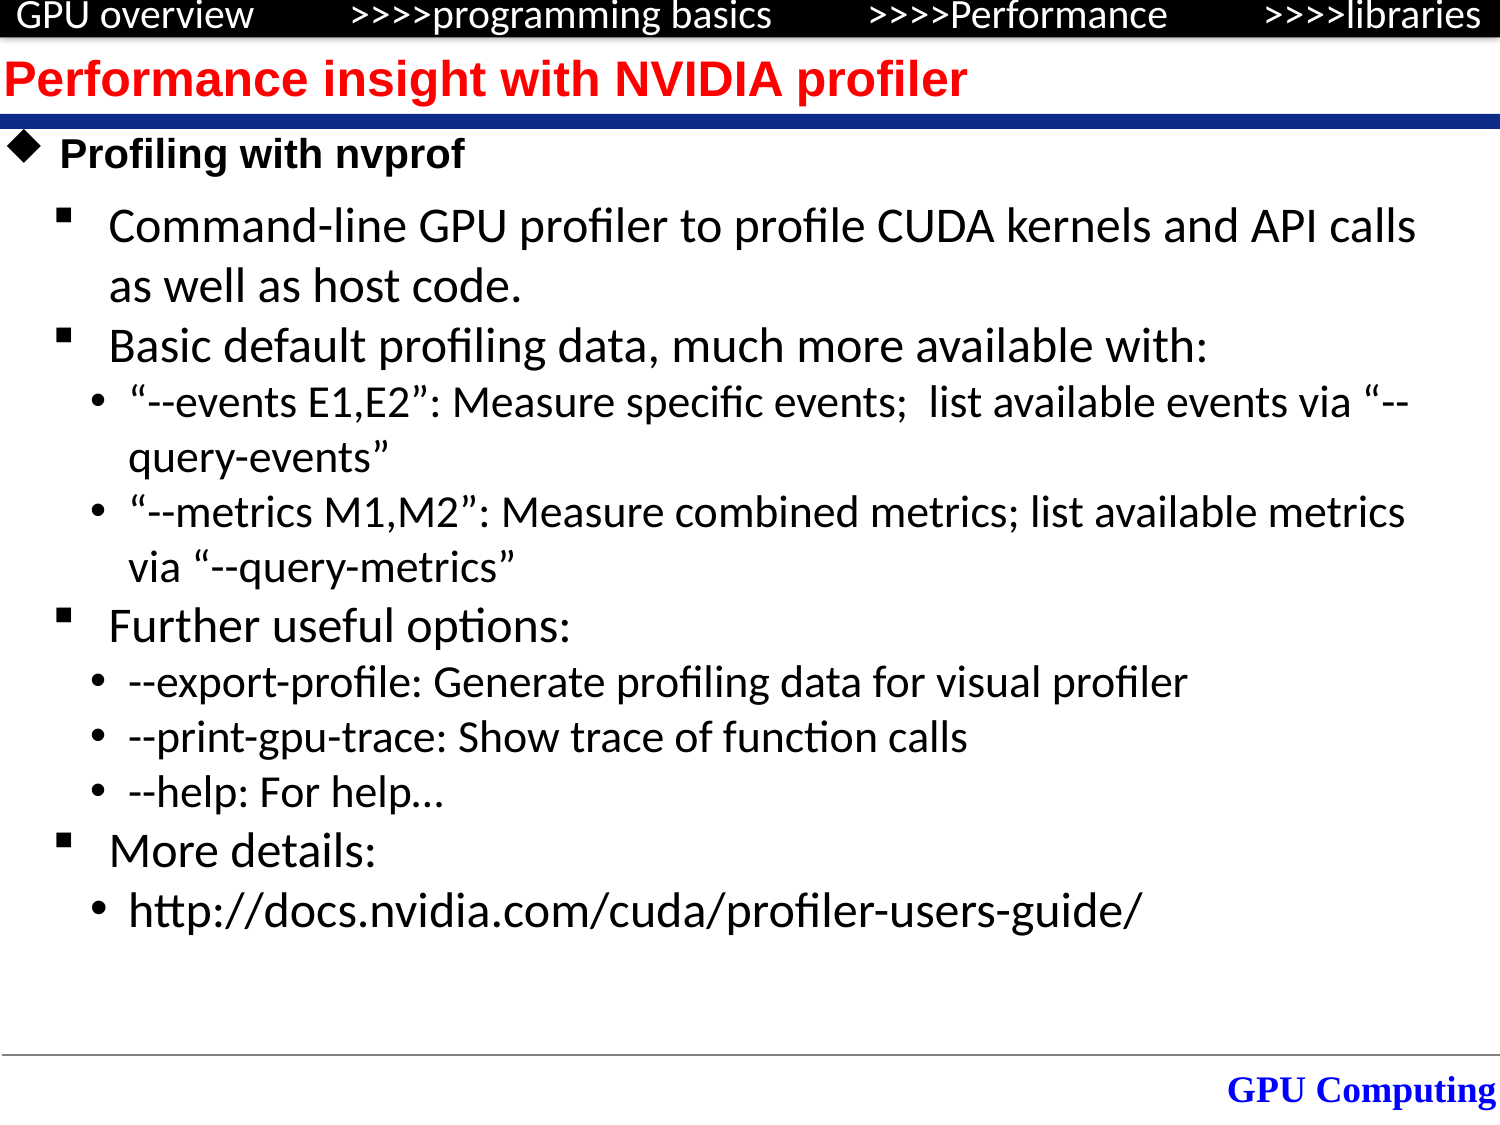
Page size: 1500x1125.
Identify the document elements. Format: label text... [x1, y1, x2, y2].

text_box Profiling with nvprof [0, 119, 1500, 184]
text_box Performance insight with NVIDIA profiler [0, 39, 1489, 115]
text_box Command-line GPU profiler to profile CUDA kernels and API calls as well as host code. Basic default profiling data, much more available with: “--events E1,E2”: Measure specific events; list available events via “--query-events” “--metrics M1,M2”: Measure combined metrics; list available metrics via “--query-metrics” Further useful options: --export-profile: Generate profiling data for visual profiler --print-gpu-trace: Show trace of function calls --help: For help… More details: http://docs.nvidia.com/cuda/profiler-users-guide/ [37, 184, 1467, 945]
